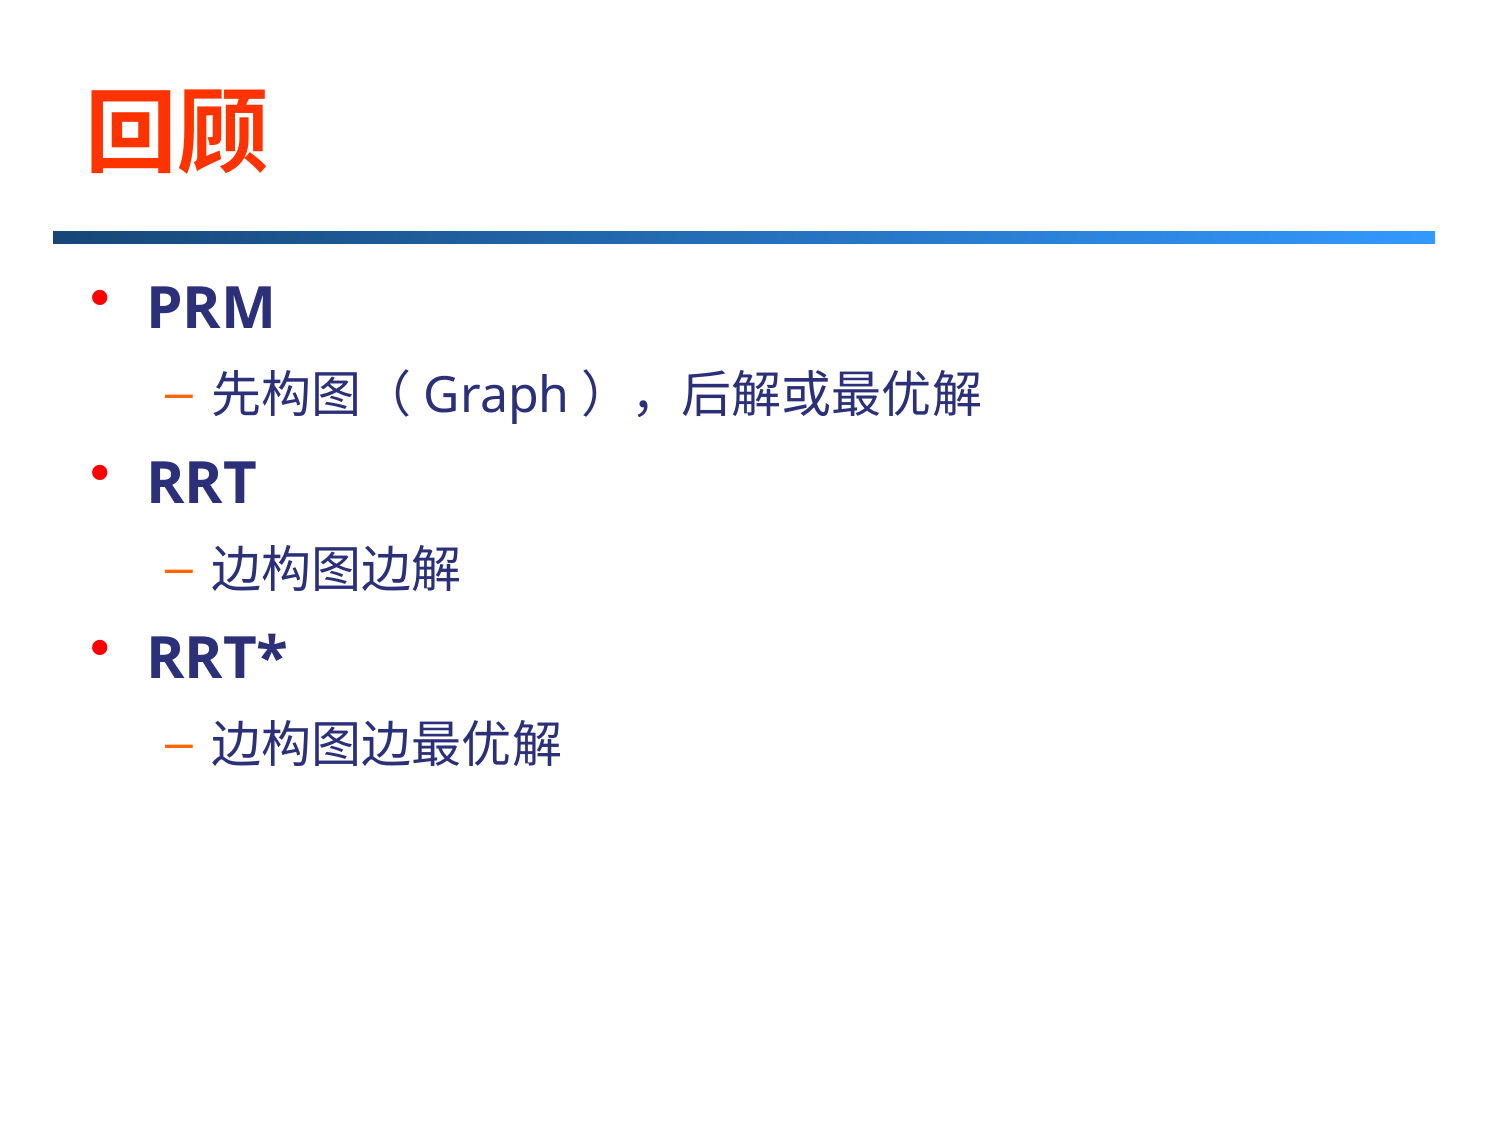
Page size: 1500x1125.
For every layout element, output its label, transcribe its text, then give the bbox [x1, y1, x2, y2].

title 回顾 [70, 34, 1421, 223]
list PRM 先构图（Graph），后解或最优解 RRT 边构图边解 RRT* 边构图边最优解 [75, 262, 1425, 1005]
